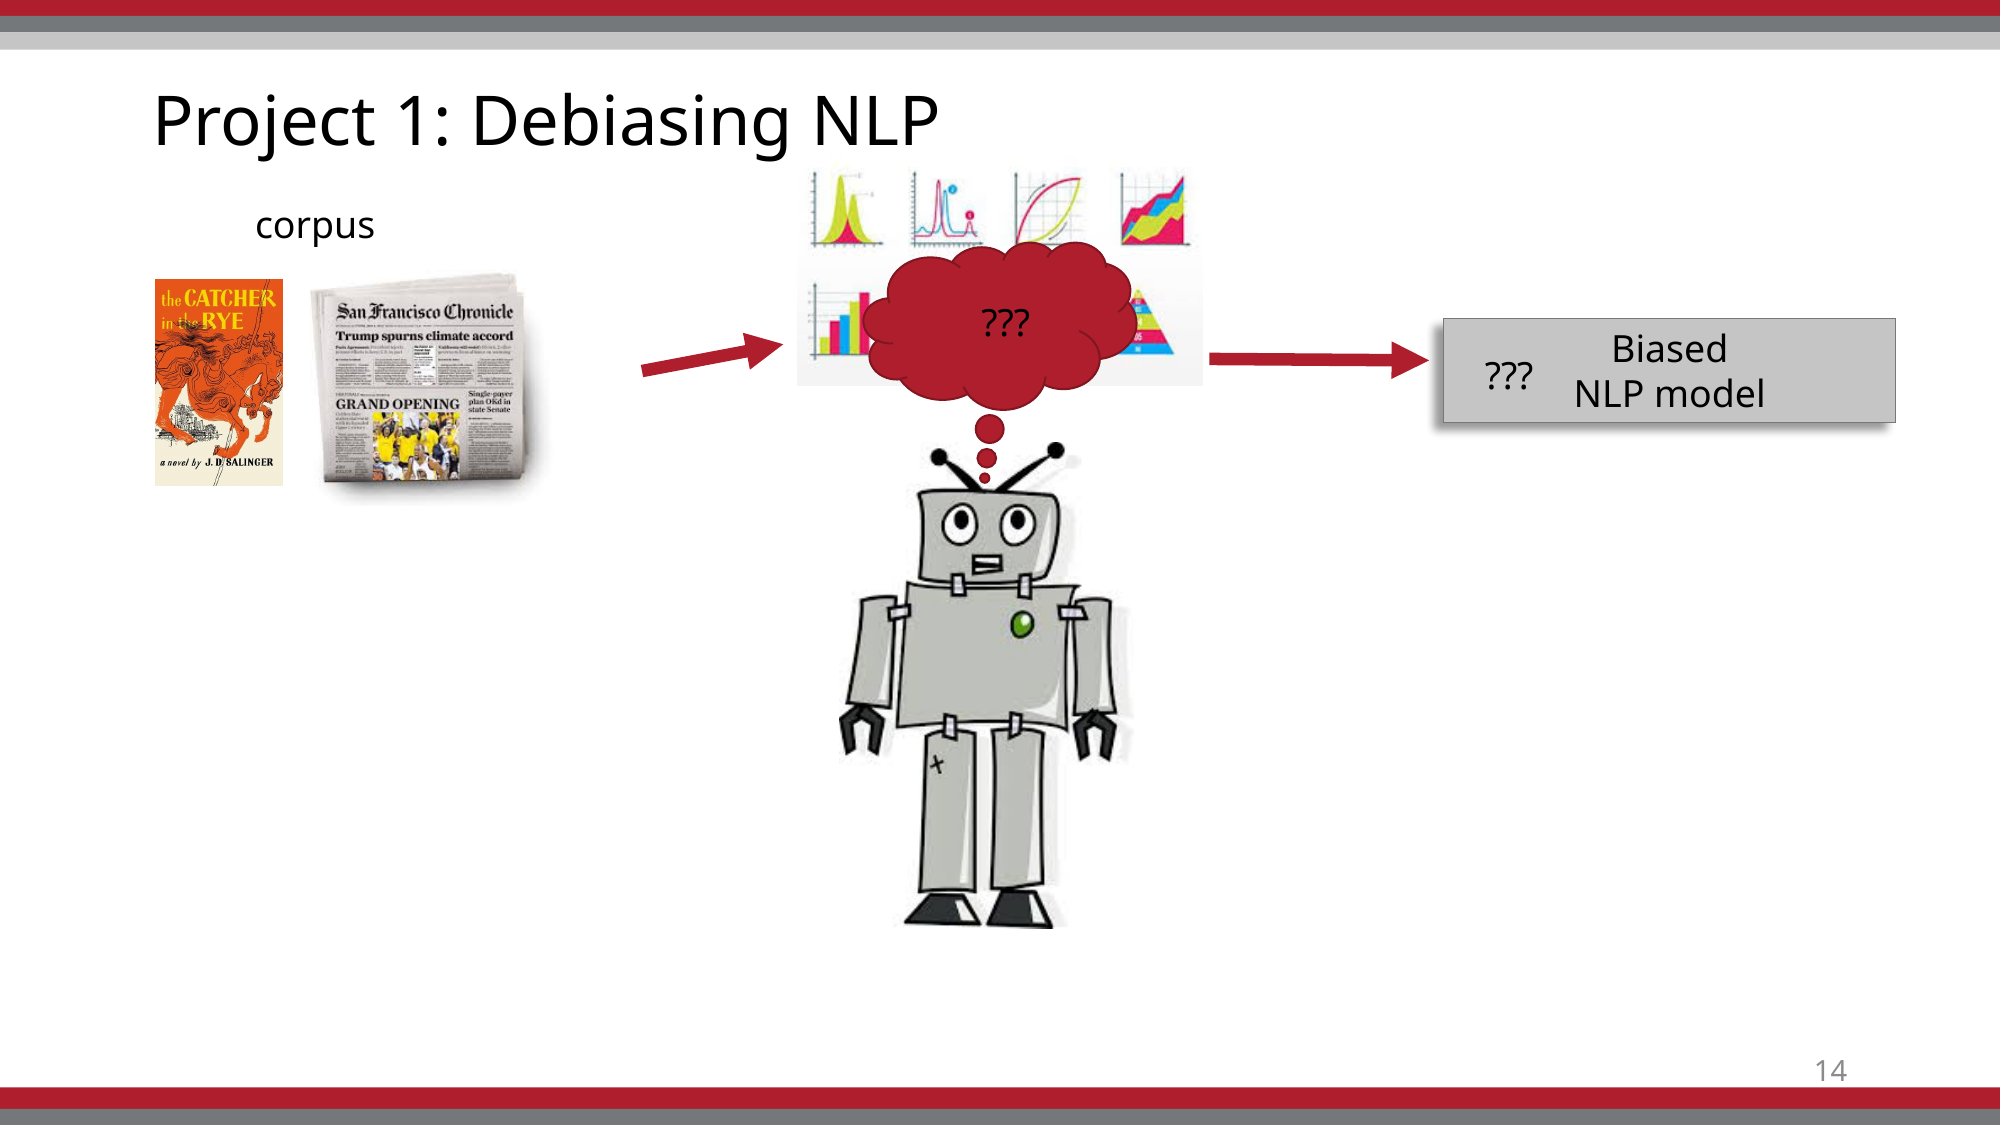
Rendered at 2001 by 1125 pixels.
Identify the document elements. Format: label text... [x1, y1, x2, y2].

text_box Biased NLP model [1443, 318, 1896, 423]
picture [301, 252, 554, 506]
slide_number 14 [1412, 1042, 1863, 1103]
text_box [904, 386, 1083, 411]
title Project 1: Debiasing NLP [137, 14, 1863, 233]
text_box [642, 344, 784, 372]
text_box [974, 414, 1005, 442]
text_box ??? [1470, 344, 1549, 404]
picture [155, 279, 283, 486]
text_box corpus [240, 193, 391, 254]
picture [797, 145, 1203, 386]
picture [839, 442, 1134, 929]
